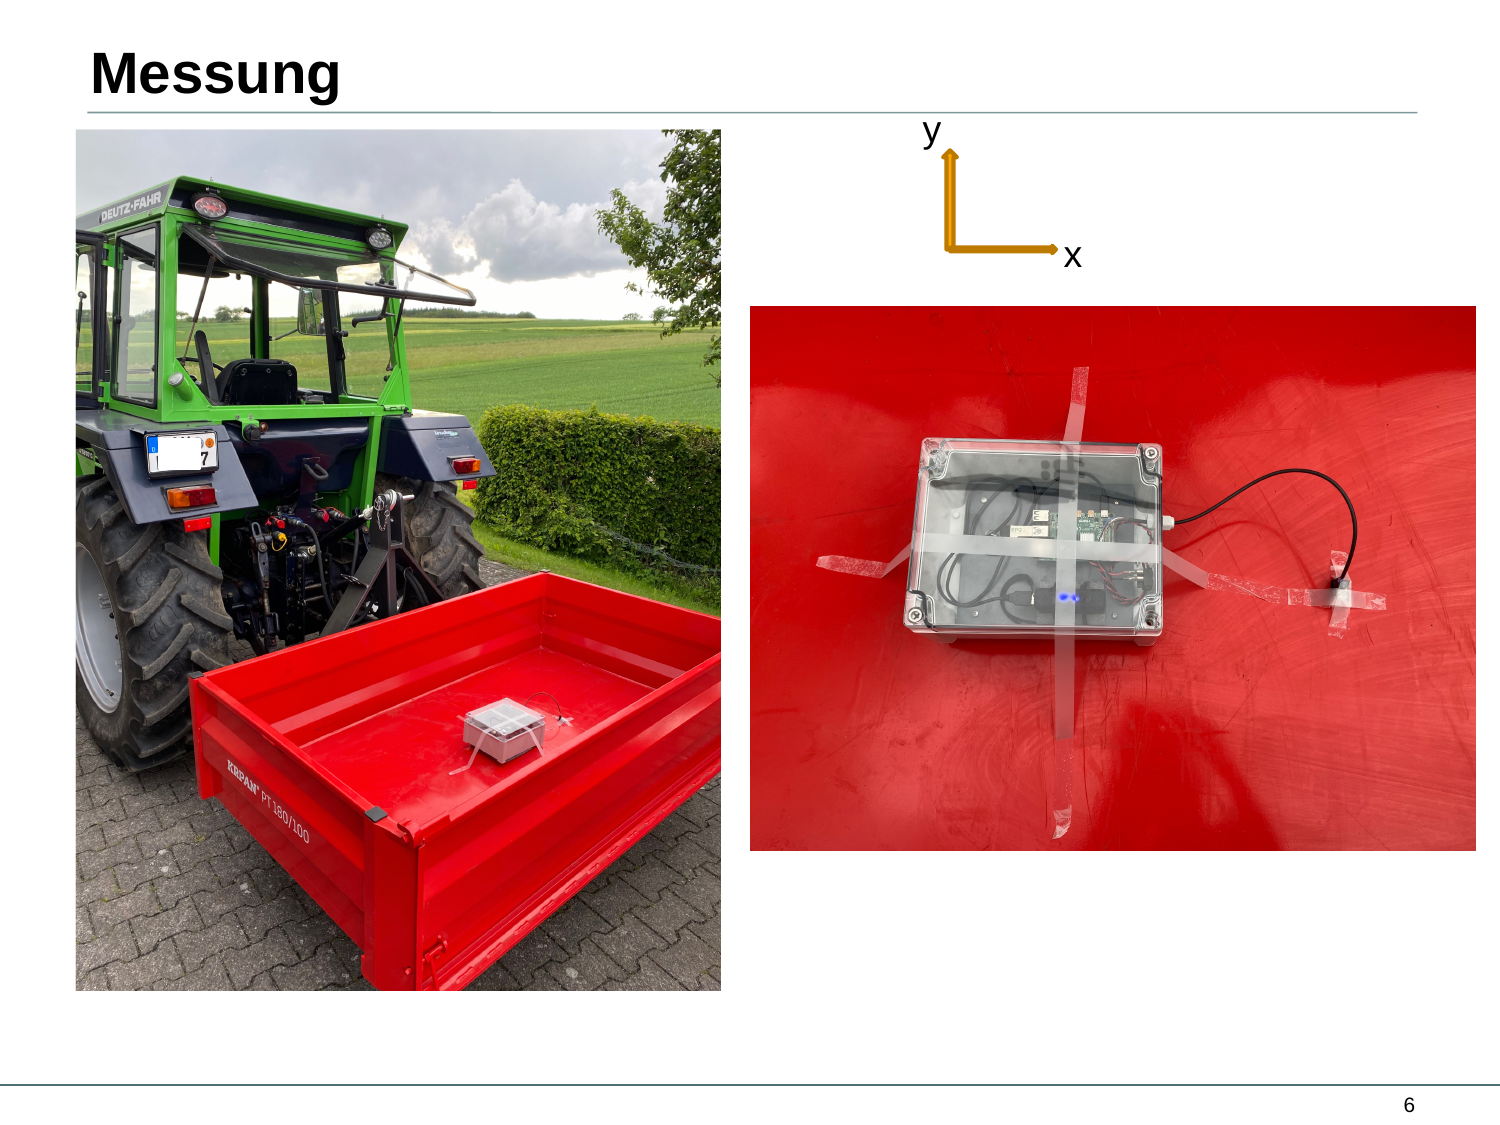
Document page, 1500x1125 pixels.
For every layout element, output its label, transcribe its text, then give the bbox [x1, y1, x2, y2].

picture [76, 131, 721, 236]
picture [749, 305, 1477, 851]
text_box x [1048, 222, 1098, 283]
text_box y [908, 97, 957, 158]
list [0, 236, 829, 883]
picture [76, 883, 721, 990]
title Messung [75, 36, 1425, 114]
text_box [948, 245, 1048, 254]
text_box [941, 154, 959, 252]
